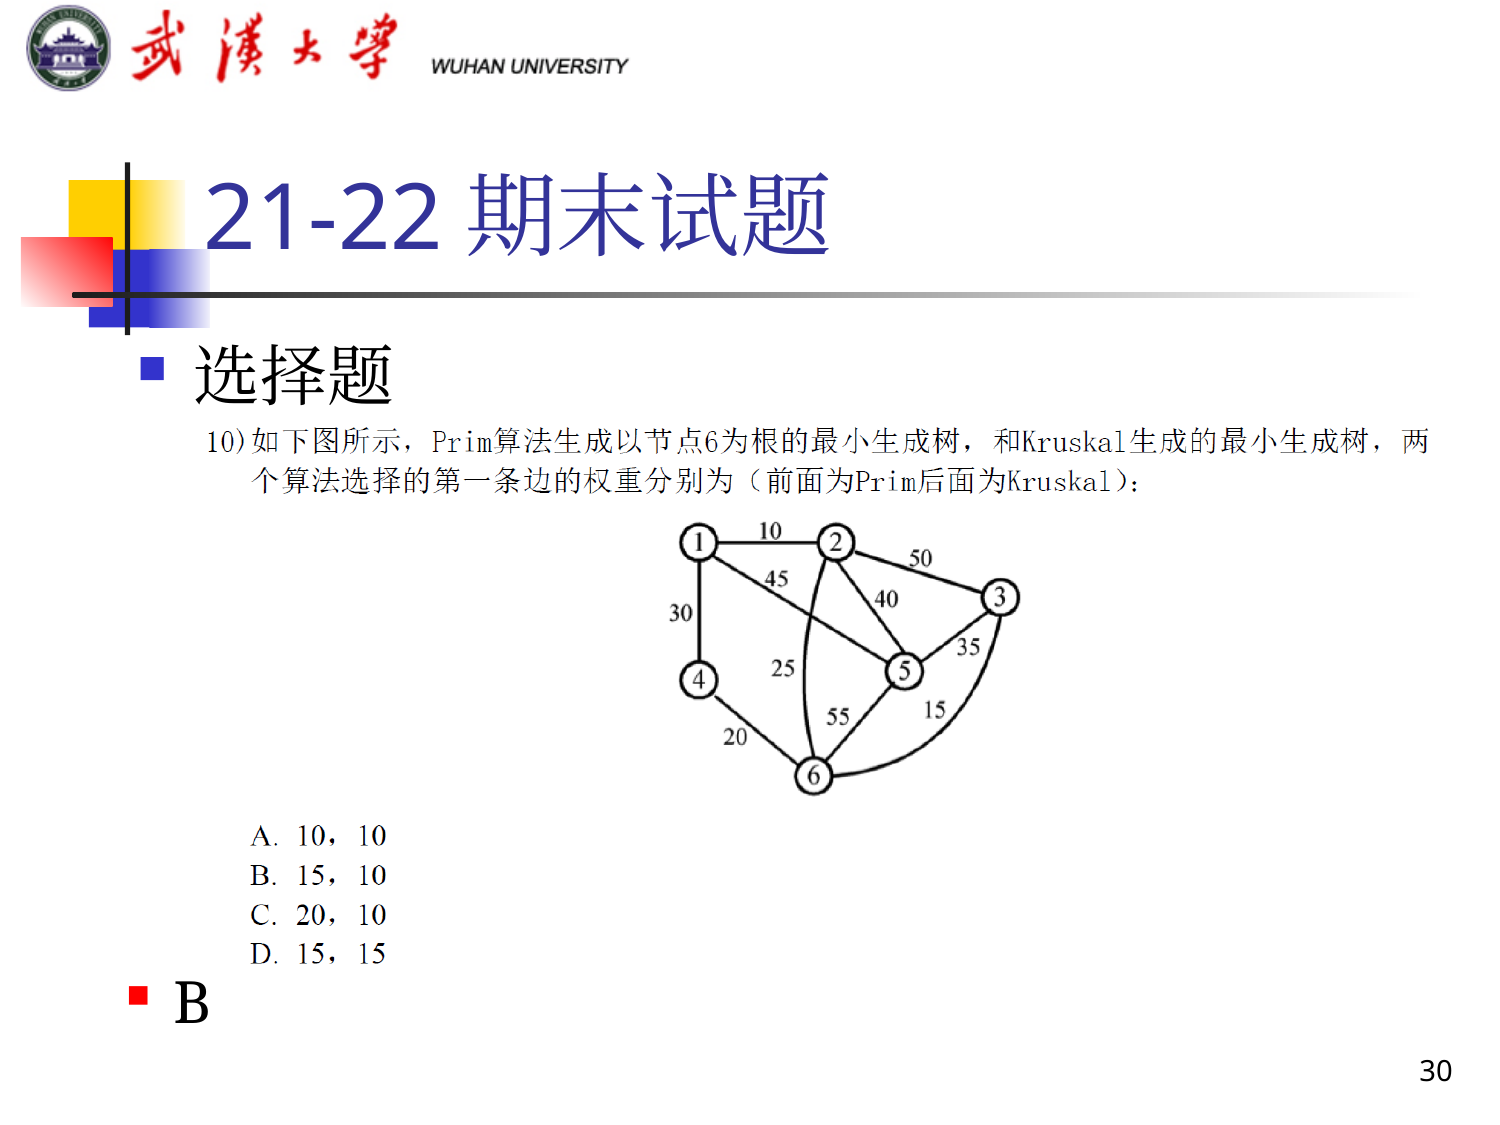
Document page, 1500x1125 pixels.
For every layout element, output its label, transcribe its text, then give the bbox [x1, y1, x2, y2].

title 21-22期末试题 [188, 35, 1468, 275]
slide_number 30 [1312, 1024, 1468, 1100]
text_box B [36, 957, 1312, 1125]
picture [0, 0, 643, 93]
list 选择题 [122, 326, 1398, 417]
picture [201, 423, 1435, 971]
